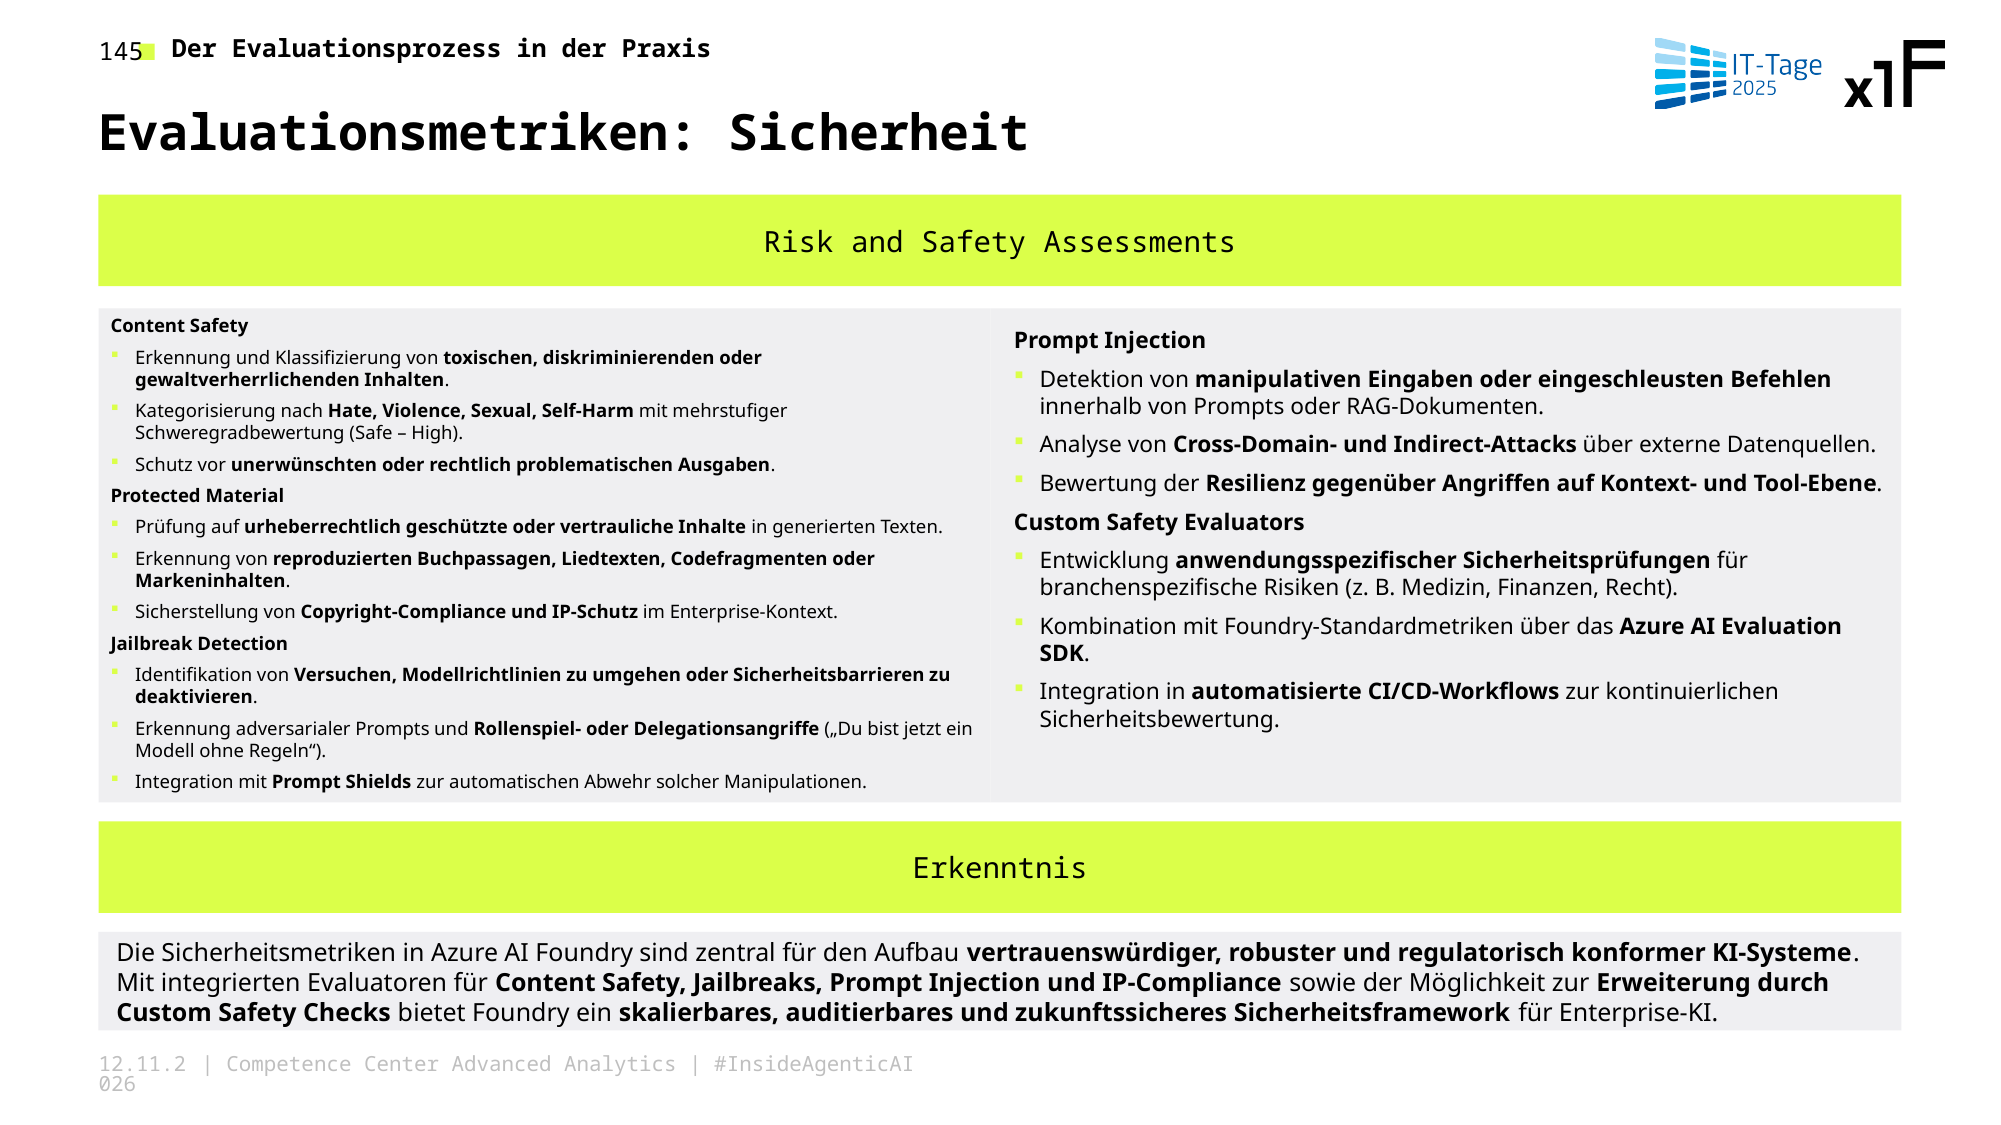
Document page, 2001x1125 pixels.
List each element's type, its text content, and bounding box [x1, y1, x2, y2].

list Evaluationsmetriken: Sicherheit [98, 94, 1812, 173]
text_box Erkenntnis [98, 821, 1902, 913]
list Content Safety Erkennung und Klassifizierung von toxischen, diskriminierenden oder gewaltverherrlichenden Inhalten. Kategorisierung nach Hate, Violence, Sexual, Self-Harm mit mehrstufiger Schweregradbewertung (Safe – High). Schutz vor unerwünschten oder rechtlich problematischen Ausgaben. Protected Material Prüfung auf urheberrechtlich geschützte oder vertrauliche Inhalte in generierten Texten. Erkennung von reproduzierten Buchpassagen, Liedtexten, Codefragmenten oder Markeninhalten. Sicherstellung von Copyright-Compliance und IP-Schutz im Enterprise-Kontext. Jailbreak Detection Identifikation von Versuchen, Modellrichtlinien zu umgehen oder Sicherheitsbarrieren zu deaktivieren. Erkennung adversarialer Prompts und Rollenspiel- oder Delegationsangriffe („Du bist jetzt ein Modell ohne Regeln“). Integration mit Prompt Shields zur automatischen Abwehr solcher Manipulationen. [98, 307, 991, 803]
footer | Competence Center Advanced Analytics | #InsideAgenticAI [201, 1042, 1902, 1103]
text_box Die Sicherheitsmetriken in Azure AI Foundry sind zentral für den Aufbau vertrauenswürdiger, robuster und regulatorisch konformer KI-Systeme. Mit integrierten Evaluatoren für Content Safety, Jailbreaks, Prompt Injection und IP-Compliance sowie der Möglichkeit zur Erweiterung durch Custom Safety Checks bietet Foundry ein skalierbares, auditierbares und zukunftssicheres Sicherheitsframework für Enterprise-KI. [98, 931, 1902, 1031]
text_box Risk and Safety Assessments [98, 194, 1902, 287]
text_box 145 [98, 21, 176, 82]
list Prompt Injection Detektion von manipulativen Eingaben oder eingeschleusten Befehlen innerhalb von Prompts oder RAG-Dokumenten. Analyse von Cross-Domain- und Indirect-Attacks über externe Datenquellen. Bewertung der Resilienz gegenüber Angriffen auf Kontext- und Tool-Ebene. Custom Safety Evaluators Entwicklung anwendungsspezifischer Sicherheitsprüfungen für branchenspezifische Risiken (z. B. Medizin, Finanzen, Recht). Kombination mit Foundry-Standardmetriken über das Azure AI Evaluation SDK. Integration in automatisierte CI/CD-Workflows zur kontinuierlichen Sicherheitsbewertung. [991, 307, 1902, 803]
list Der Evaluationsprozess in der Praxis [176, 21, 1812, 74]
picture [1654, 38, 1822, 110]
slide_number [98, 1042, 194, 1103]
picture [1844, 40, 1945, 107]
